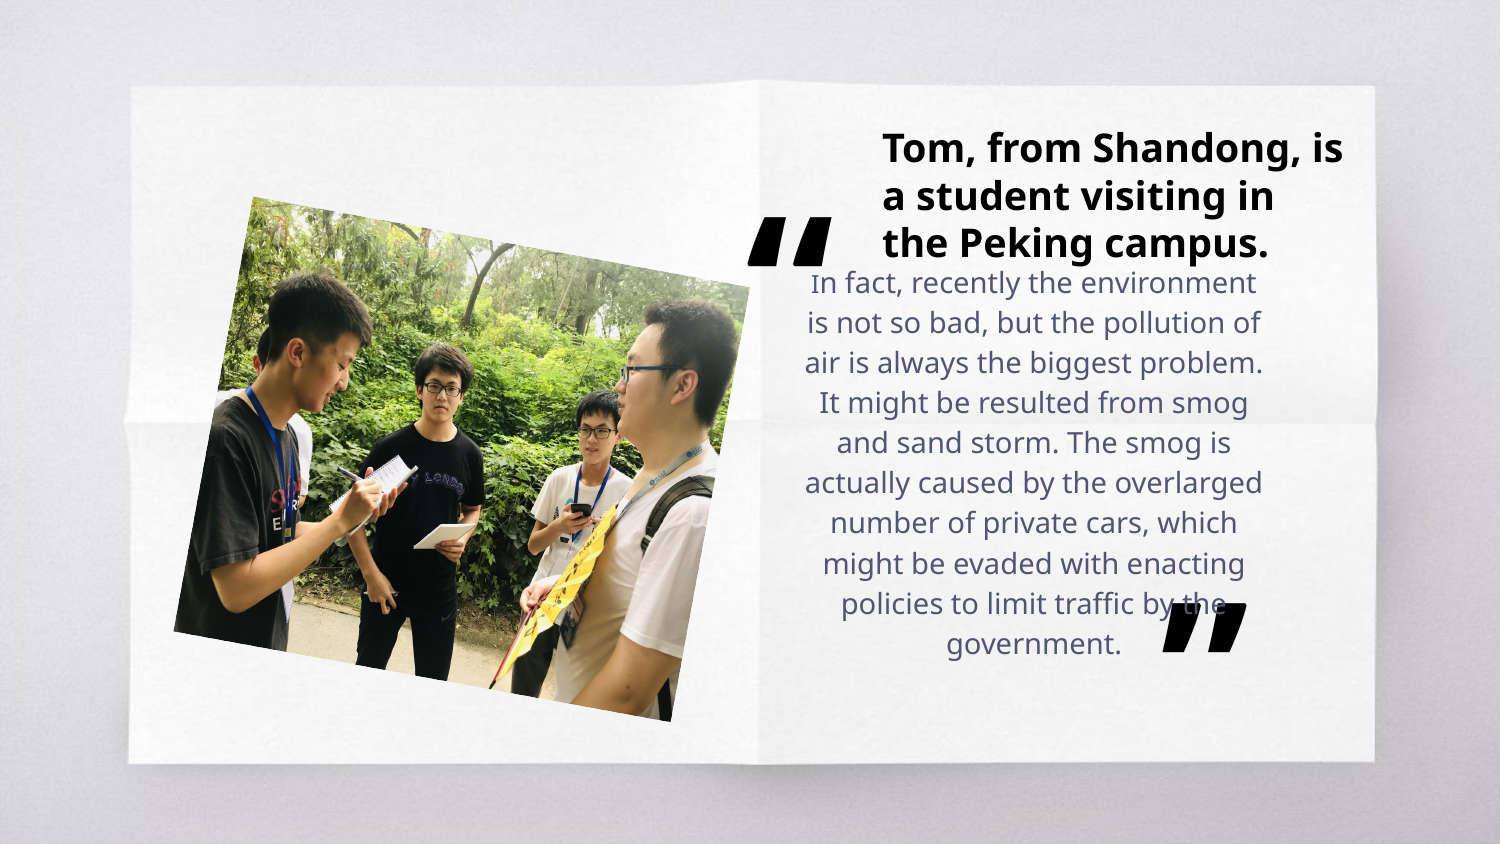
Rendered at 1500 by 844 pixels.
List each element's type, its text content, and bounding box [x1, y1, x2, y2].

picture [0, 0, 1500, 844]
text_box In fact, recently the environment is not so bad, but the pollution of air is always the biggest problem. It might be resulted from smog and sand storm. The smog is actually caused by the overlarged number of private cars, which might be evaded with enacting policies to limit traffic by the government. [788, 244, 1281, 675]
text_box “ [730, 145, 867, 325]
text_box ” [1145, 531, 1383, 711]
text_box Tom, from Shandong, is a student visiting in the Peking campus. [867, 108, 1360, 246]
